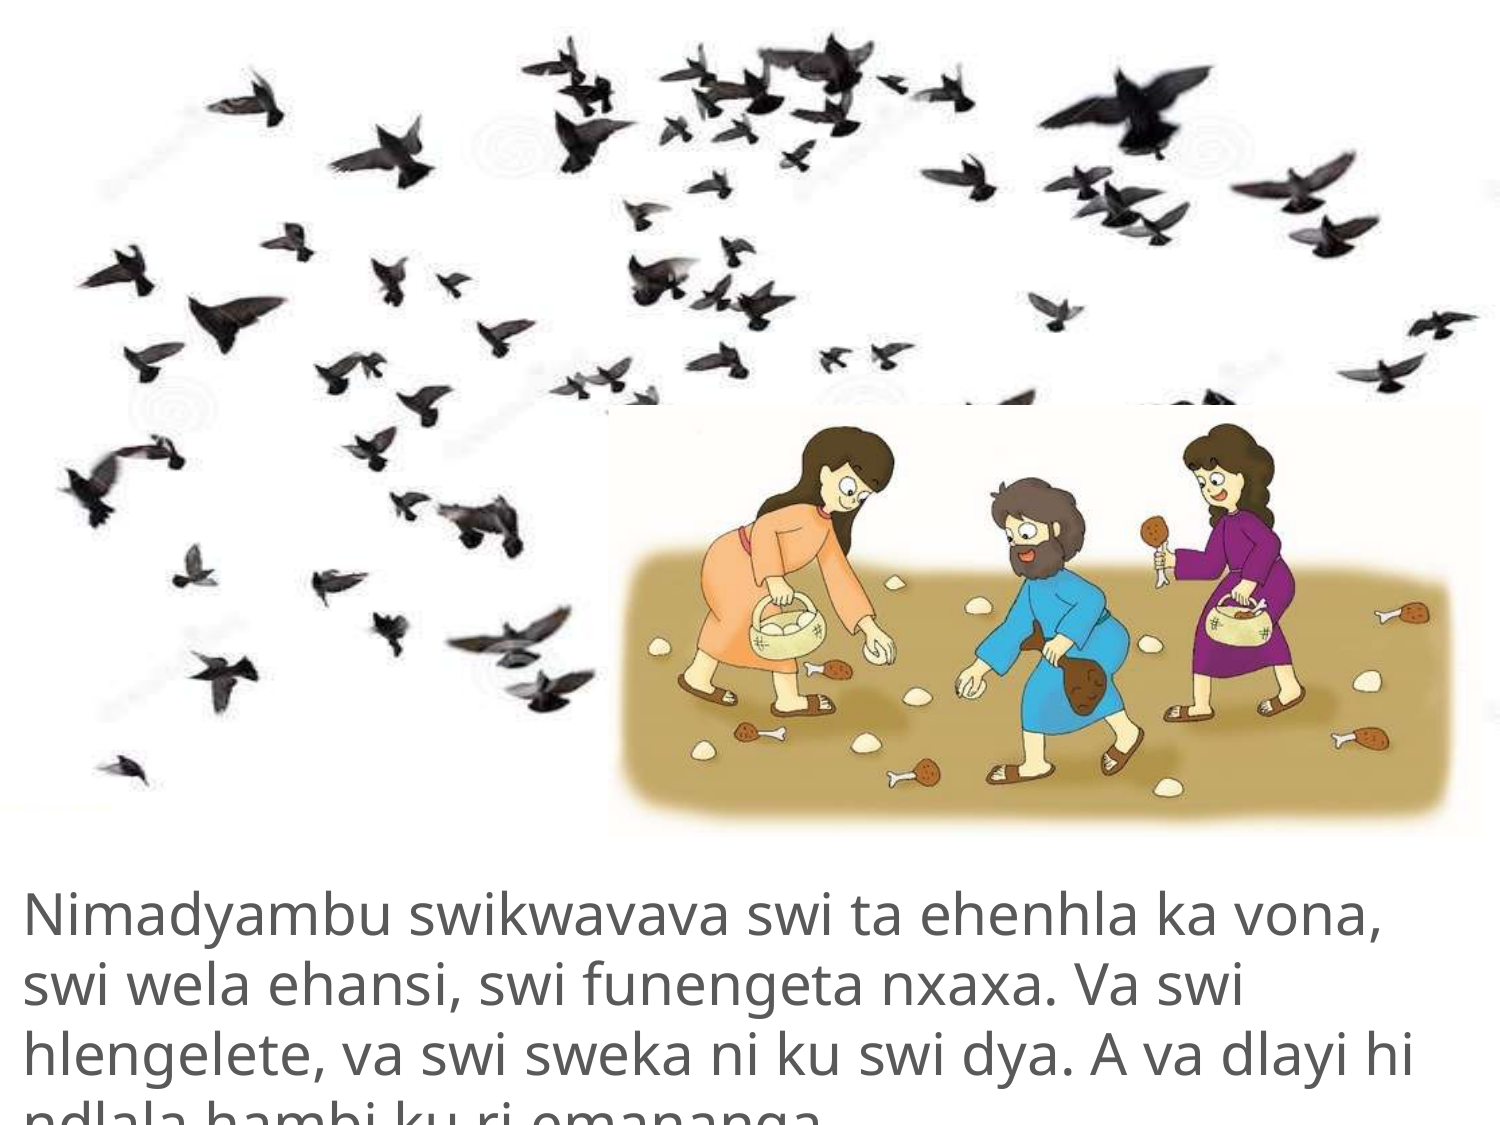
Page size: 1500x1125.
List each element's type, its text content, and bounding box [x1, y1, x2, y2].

picture [0, 0, 1500, 837]
text_box Nimadyambu swikwavava swi ta ehenhla ka vona, swi wela ehansi, swi funengeta nxaxa. Va swi hlengelete, va swi sweka ni ku swi dya. A va dlayi hi ndlala hambi ku ri emananga. [7, 869, 1493, 1125]
